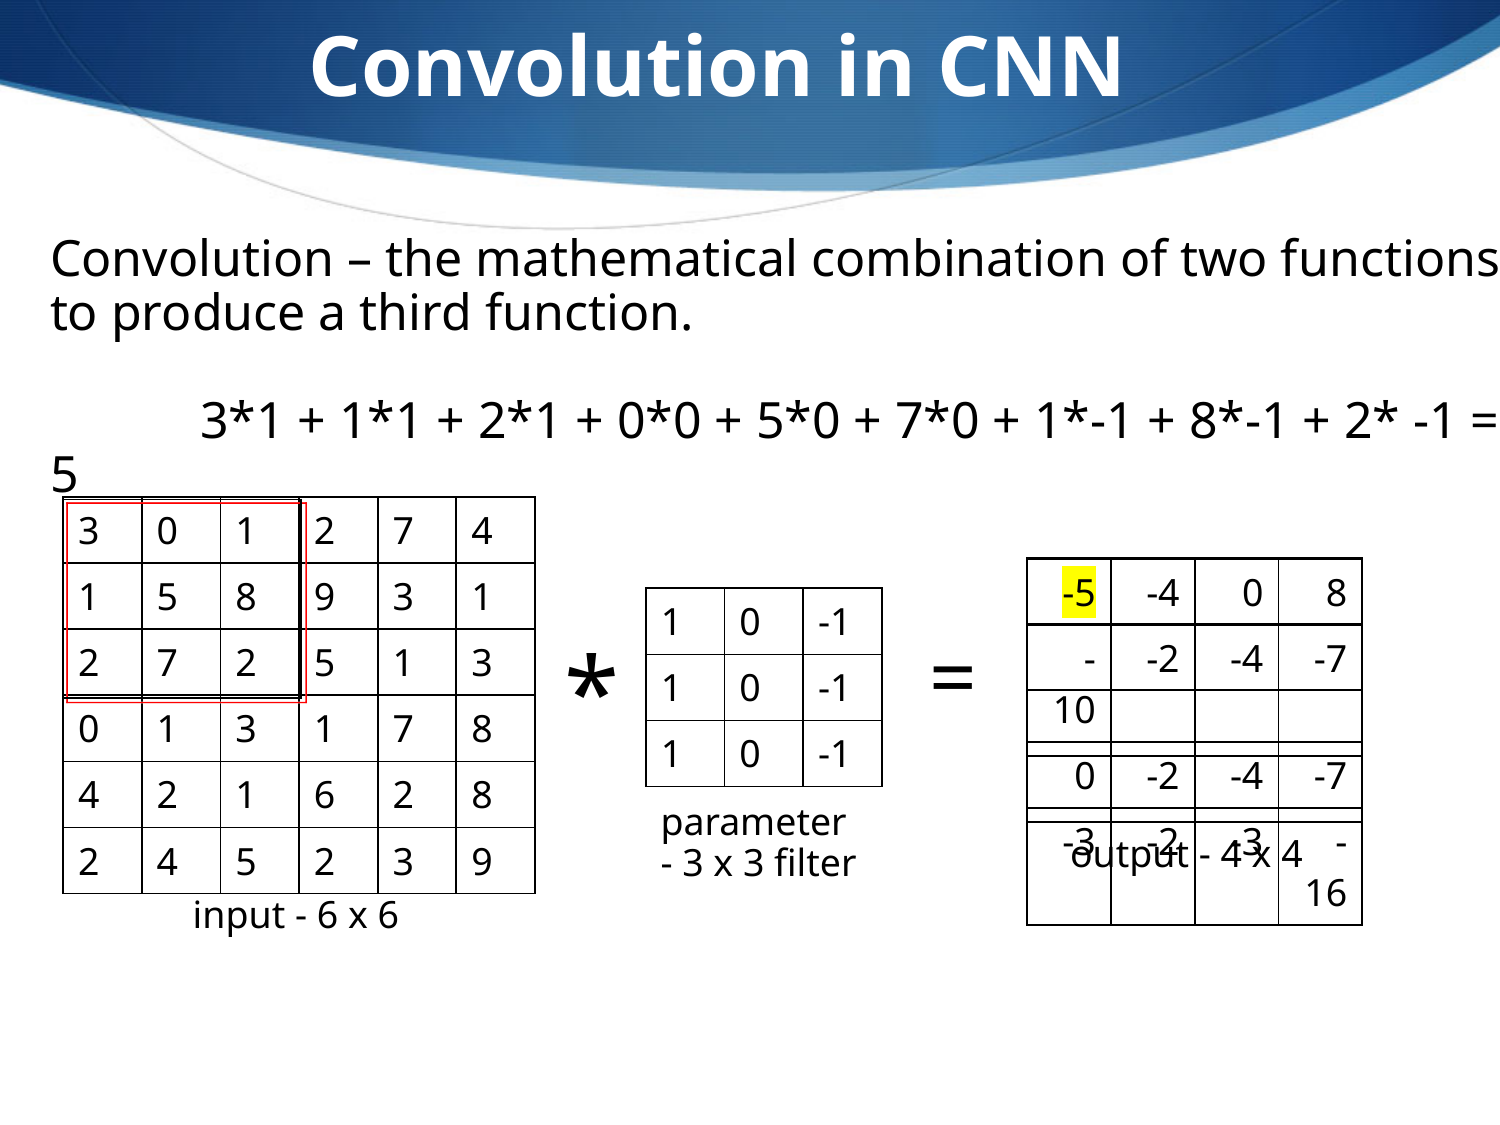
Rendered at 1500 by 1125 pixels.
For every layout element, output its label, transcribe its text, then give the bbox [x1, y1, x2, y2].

table_header 4 [457, 498, 534, 562]
text_box parameter - 3 x 3 filter [645, 795, 882, 899]
table_cell 5 [308, 630, 377, 694]
table_cell -1 [804, 721, 881, 786]
table_cell -2 [1112, 809, 1194, 924]
table_cell 3 [379, 564, 455, 628]
table_cell 9 [308, 564, 377, 628]
table_header 7 [379, 498, 455, 562]
table_cell 2 [300, 828, 377, 888]
text_box Convolution in CNN [40, 17, 1395, 177]
table_cell -3 [1028, 809, 1110, 924]
table_cell 1 [457, 564, 534, 628]
table_cell -10 [1028, 626, 1110, 741]
table_cell [142, 566, 178, 632]
table_cell 2 [143, 762, 220, 827]
table_cell 0 [725, 655, 802, 720]
table_cell 1 [647, 721, 724, 786]
table_cell [178, 566, 300, 632]
table_cell [142, 632, 178, 697]
table_cell 1 [379, 630, 455, 694]
table_header [178, 500, 300, 566]
table_cell -2 [1112, 743, 1194, 807]
table_cell 6 [300, 762, 377, 827]
table_cell 4 [143, 828, 220, 893]
table_header 2 [302, 498, 377, 562]
table_header 8 [1279, 560, 1361, 624]
table_cell 1 [647, 655, 724, 720]
table_cell 0 [1028, 743, 1110, 807]
table_header -5 [1028, 560, 1110, 624]
table_cell -1 [804, 655, 881, 720]
table_header [142, 500, 178, 566]
table_header 0 [725, 589, 802, 654]
table_header -1 [804, 589, 881, 654]
table_cell -7 [1279, 626, 1361, 741]
table_cell 0 [725, 721, 802, 786]
table_header 0 [1196, 560, 1278, 624]
table_header [64, 500, 142, 566]
table_cell [64, 566, 142, 632]
text_box Convolution – the mathematical combination of two functions to produce a third function. 3*1 + 1*1 + 2*1 + 0*0 + 5*0 + 7*0 + 1*-1 + 8*-1 + 2* -1 = -5 [35, 226, 1500, 386]
text_box * [549, 636, 632, 740]
table_cell -16 [1279, 809, 1361, 924]
table_cell -4 [1196, 743, 1278, 807]
table_cell 3 [379, 828, 455, 888]
table_header 1 [647, 589, 724, 654]
table_cell 4 [64, 762, 141, 827]
table_cell 2 [64, 828, 141, 893]
table_cell 1 [300, 696, 377, 761]
table_cell 2 [379, 762, 455, 827]
table_cell [64, 632, 142, 697]
table_cell 0 [64, 699, 141, 761]
table_cell 8 [457, 762, 534, 827]
table_cell 9 [457, 828, 534, 893]
table_cell -3 [1196, 809, 1278, 924]
table_cell 7 [379, 696, 455, 761]
table_cell 3 [457, 630, 534, 694]
table_cell 8 [457, 696, 534, 761]
picture [0, 0, 1500, 1125]
table_cell [178, 632, 300, 697]
table_cell -2 [1112, 626, 1194, 741]
table_cell 3 [221, 704, 298, 761]
table_cell 5 [221, 828, 298, 888]
table_cell -7 [1279, 743, 1361, 807]
text_box input - 6 x 6 [177, 888, 457, 955]
table_cell 1 [221, 762, 298, 827]
table_cell 1 [143, 704, 220, 761]
table_header -4 [1112, 560, 1194, 624]
text_box = [914, 628, 997, 732]
table_cell -4 [1196, 626, 1278, 741]
